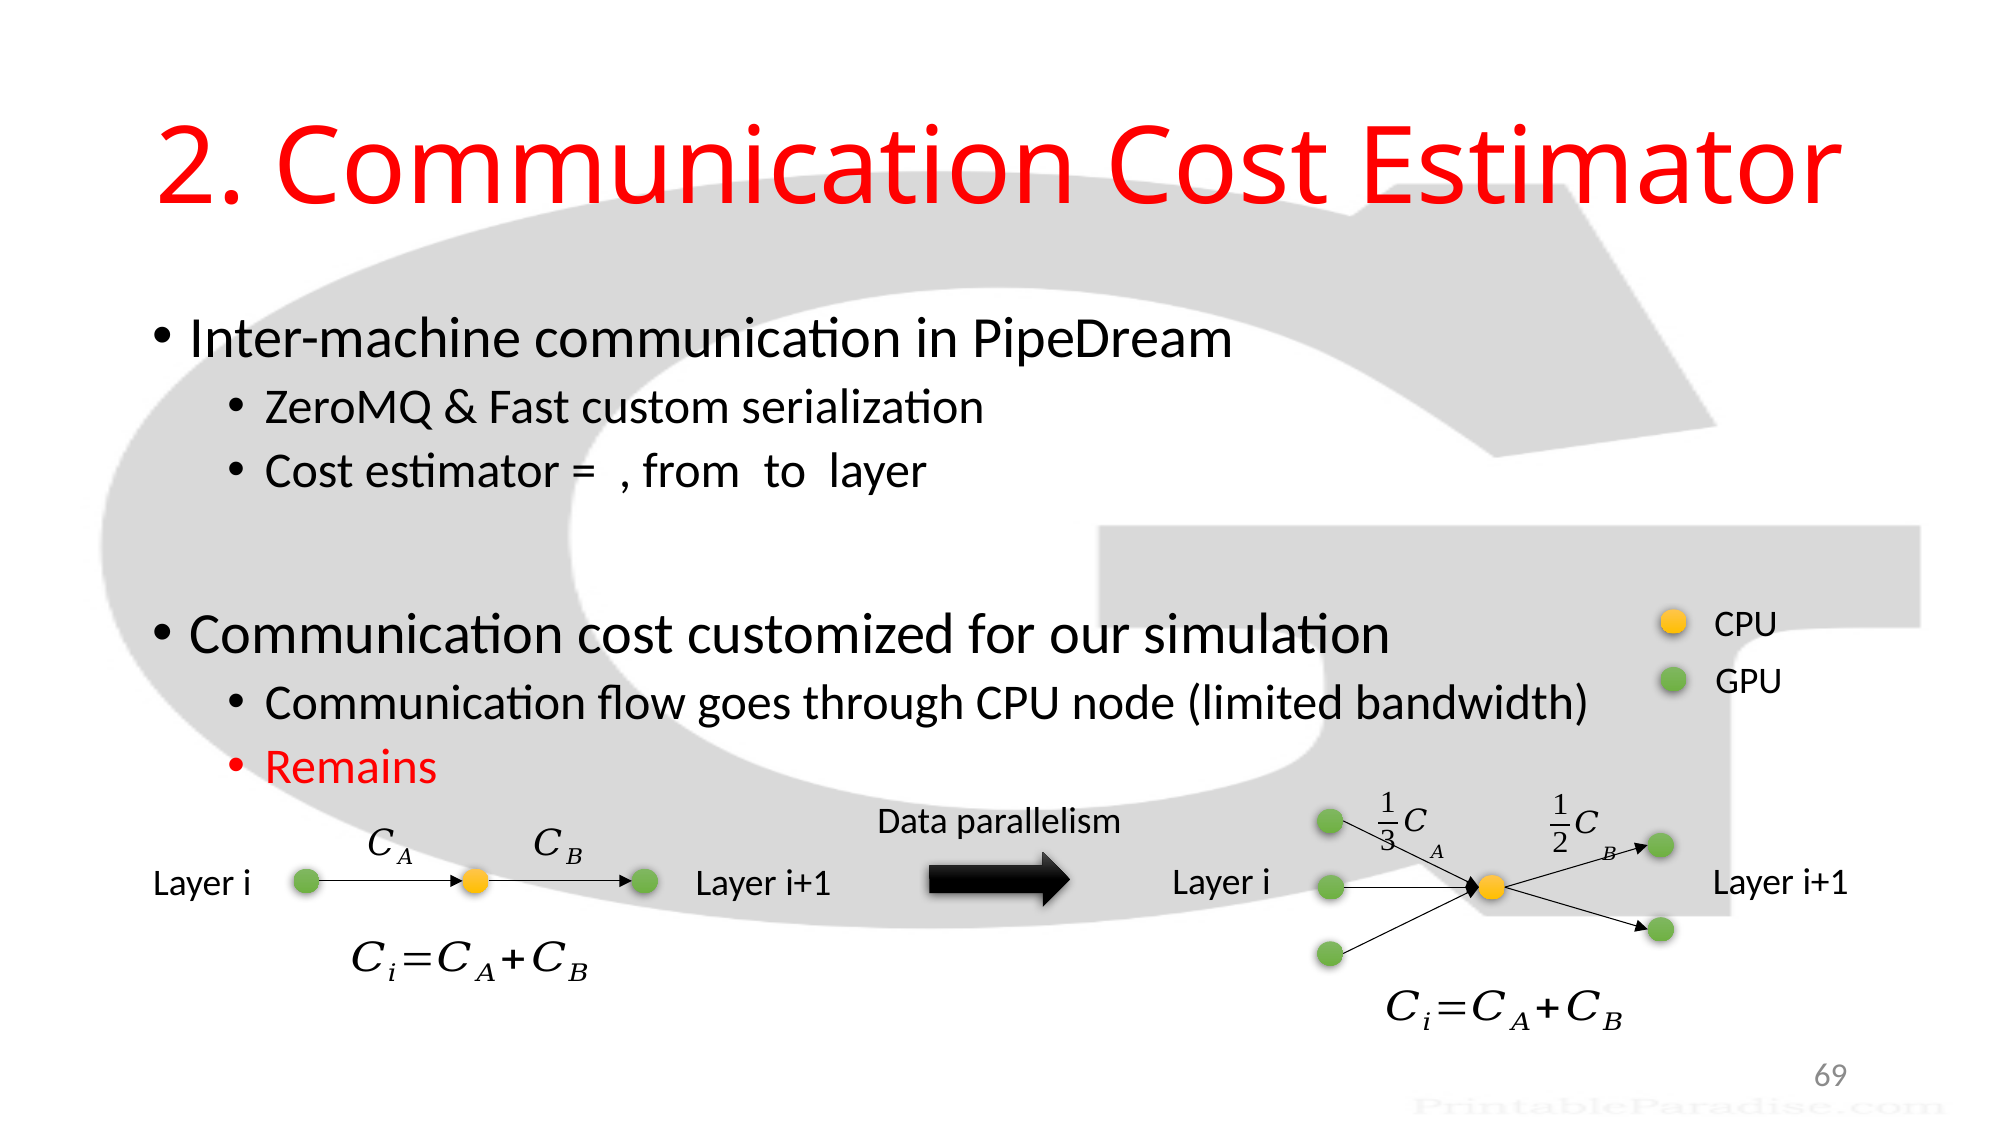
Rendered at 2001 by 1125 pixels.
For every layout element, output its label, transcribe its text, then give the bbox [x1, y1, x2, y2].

slide_number 69 [1412, 1042, 1863, 1103]
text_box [1660, 591, 1799, 710]
text_box Data parallelism [862, 788, 1137, 849]
title 2. Communication Cost Estimator [137, 59, 1863, 278]
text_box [1156, 785, 1865, 966]
text_box [929, 852, 1071, 907]
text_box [137, 823, 848, 912]
